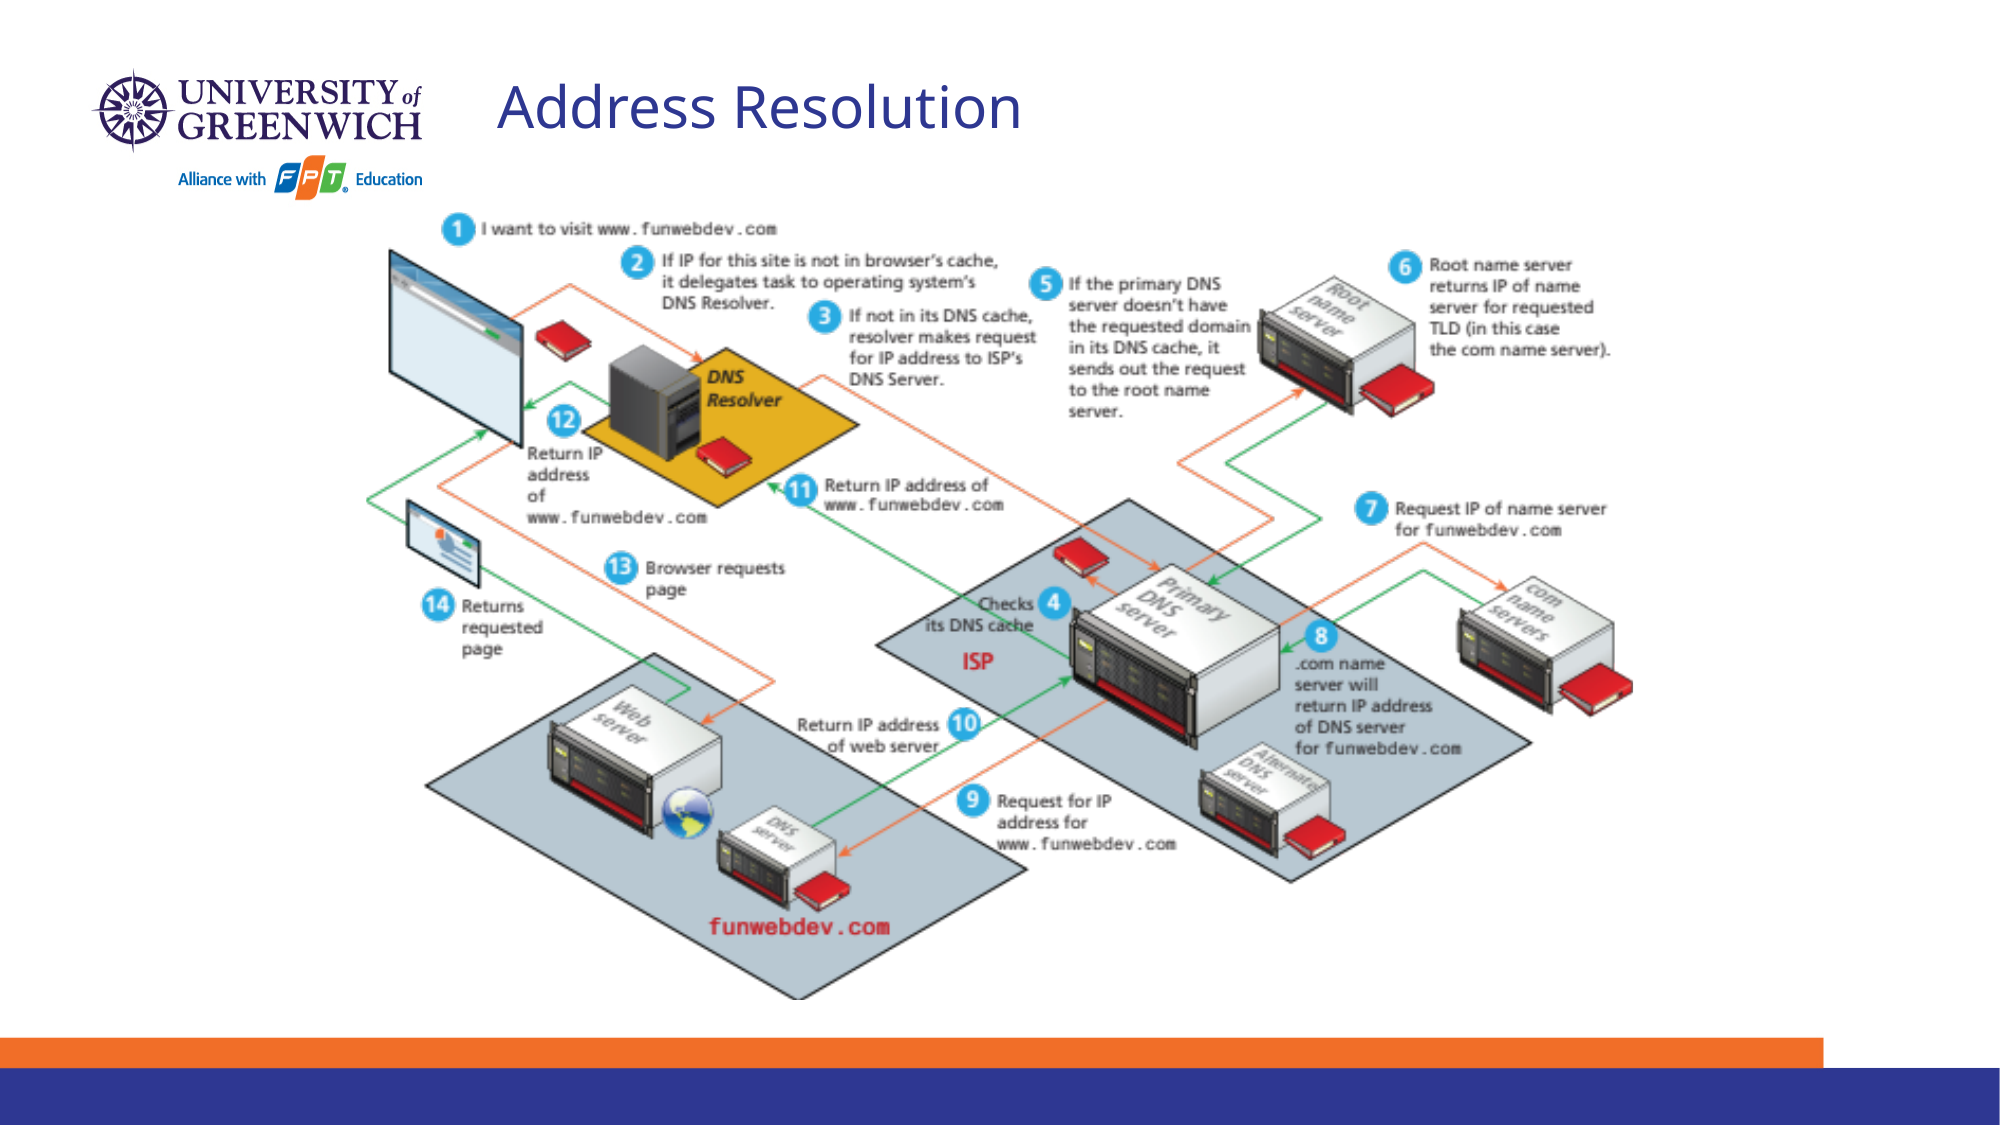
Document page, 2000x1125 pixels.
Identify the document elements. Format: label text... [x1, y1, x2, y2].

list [322, 212, 1677, 1001]
picture [0, 0, 2000, 1125]
title Address Resolution [464, 22, 1900, 189]
